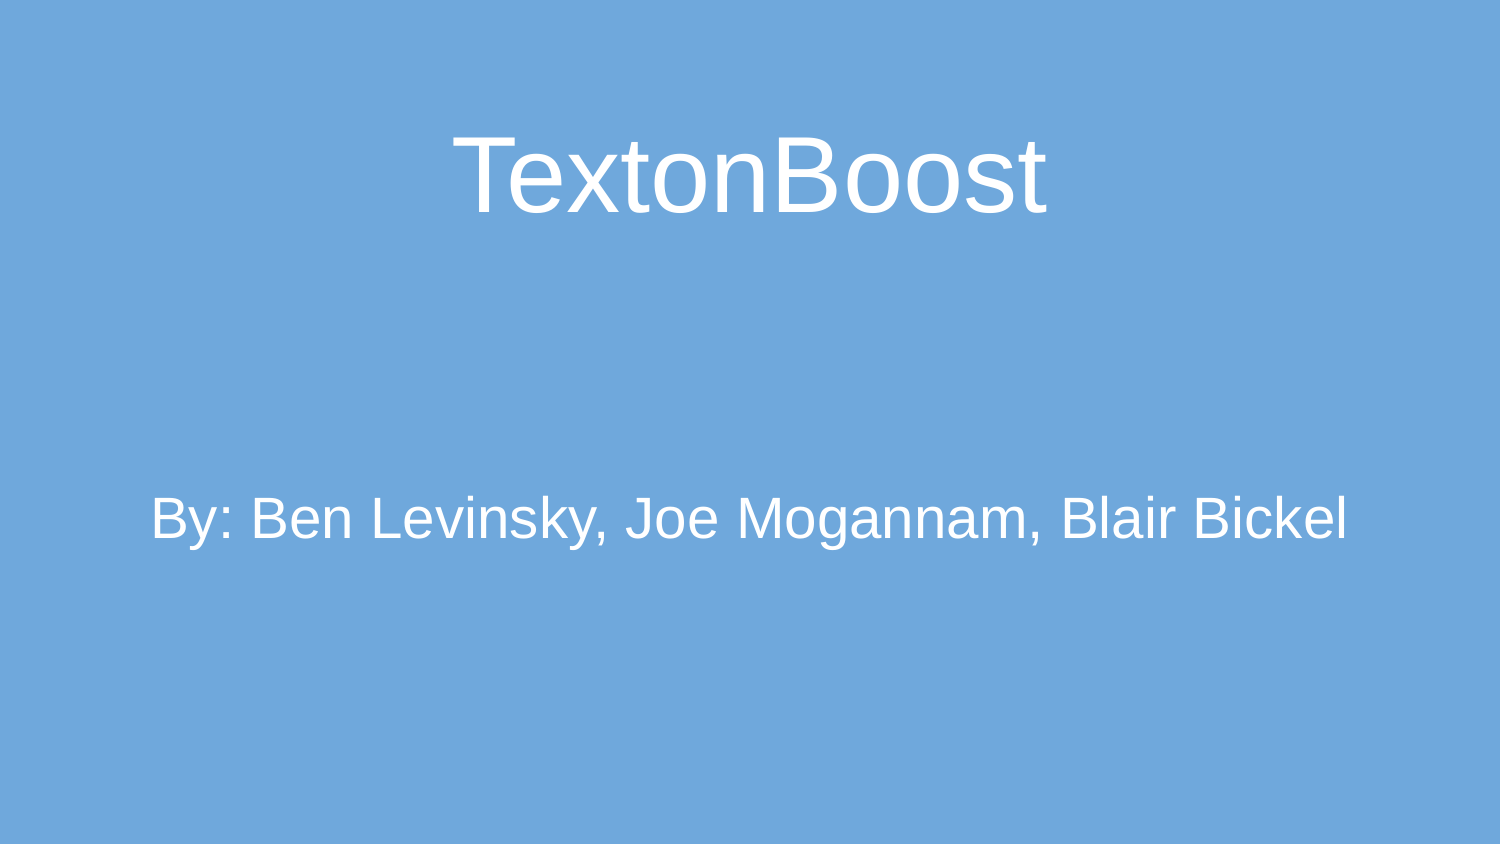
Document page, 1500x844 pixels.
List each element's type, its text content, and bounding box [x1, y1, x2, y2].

subtitle By: Ben Levinsky, Joe Mogannam, Blair Bickel [51, 464, 1449, 595]
title TextonBoost [51, 62, 1449, 249]
